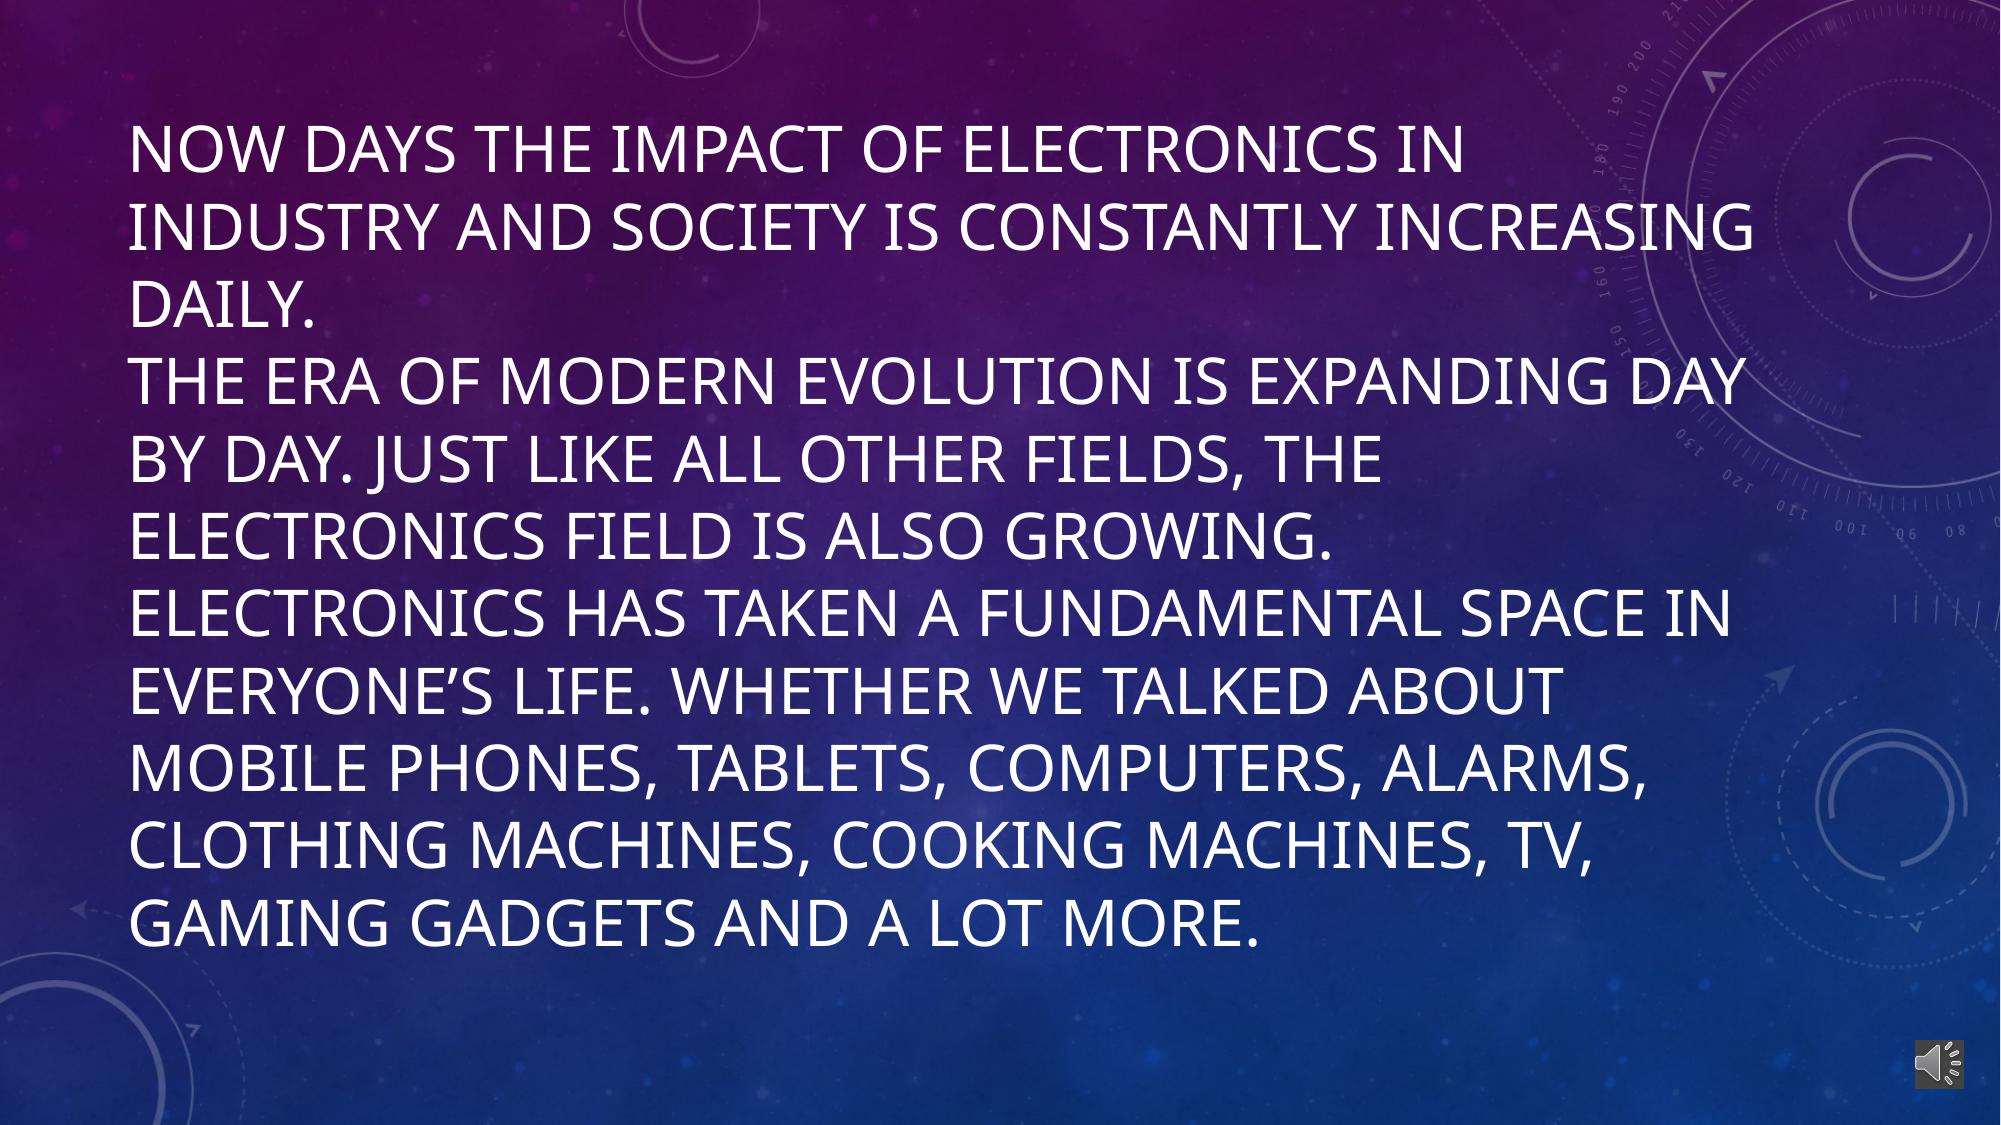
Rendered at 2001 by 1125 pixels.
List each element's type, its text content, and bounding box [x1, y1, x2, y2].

title Now days the impact of electronics in industry and society is constantly increasing daily. The era of modern evolution is expanding day by day. Just like all other fields, the Electronics field is also growing. Electronics has taken a fundamental space in everyone’s life. Whether we talked about mobile phones, tablets, COMPUTERS, alarms, clothing machines, cooking machines, TV, Gaming Gadgets and a lot more. [112, 99, 1775, 968]
picture [0, 0, 2001, 1125]
